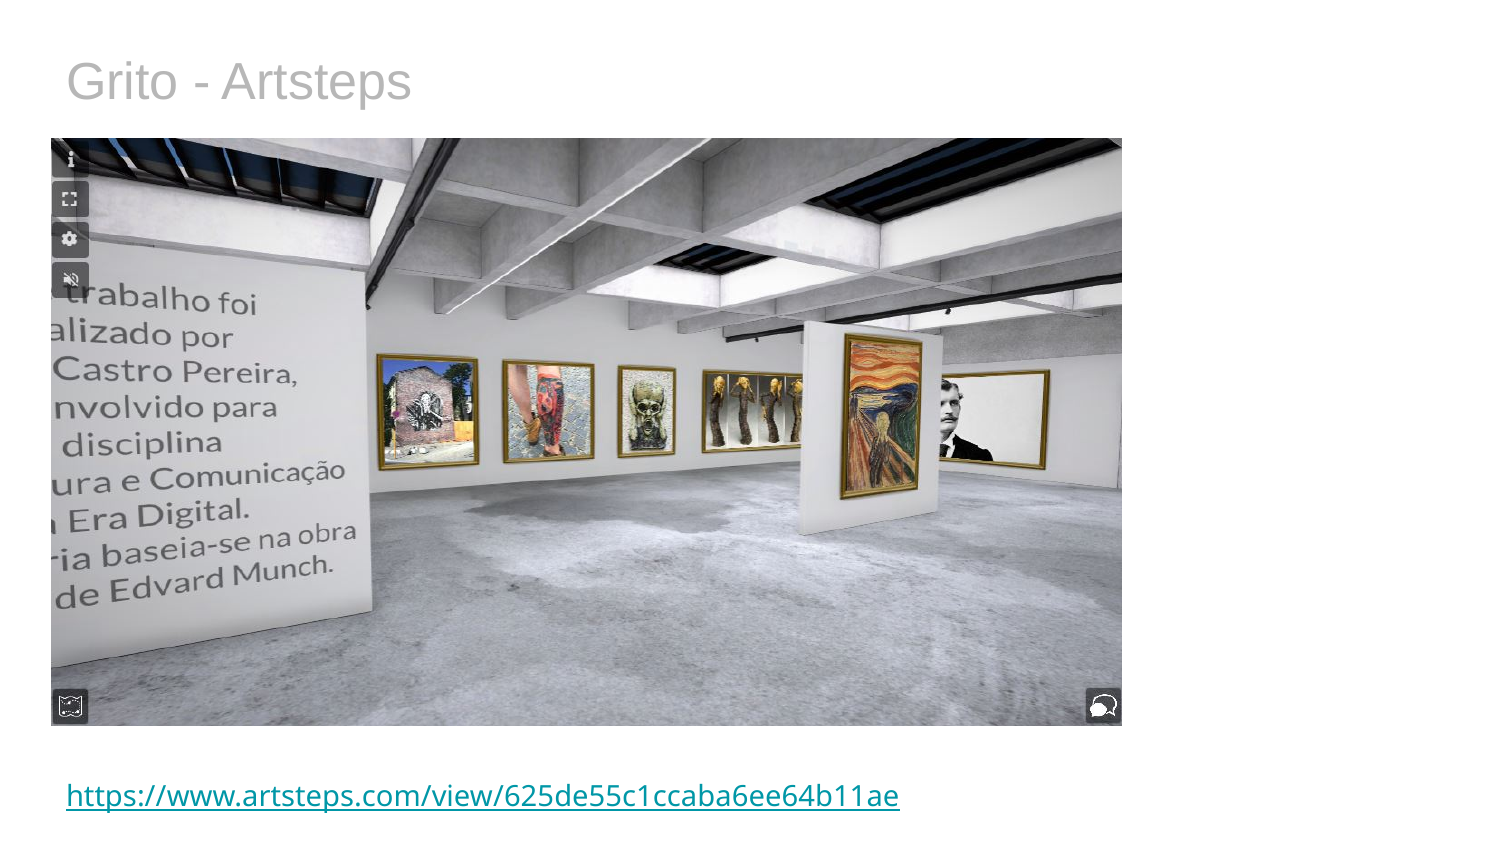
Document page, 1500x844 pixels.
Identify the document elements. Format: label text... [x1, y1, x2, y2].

title Grito - Artsteps [51, 32, 1449, 127]
picture [50, 138, 1122, 726]
text_box https://www.artsteps.com/view/625de55c1ccaba6ee64b11ae [51, 762, 1223, 833]
